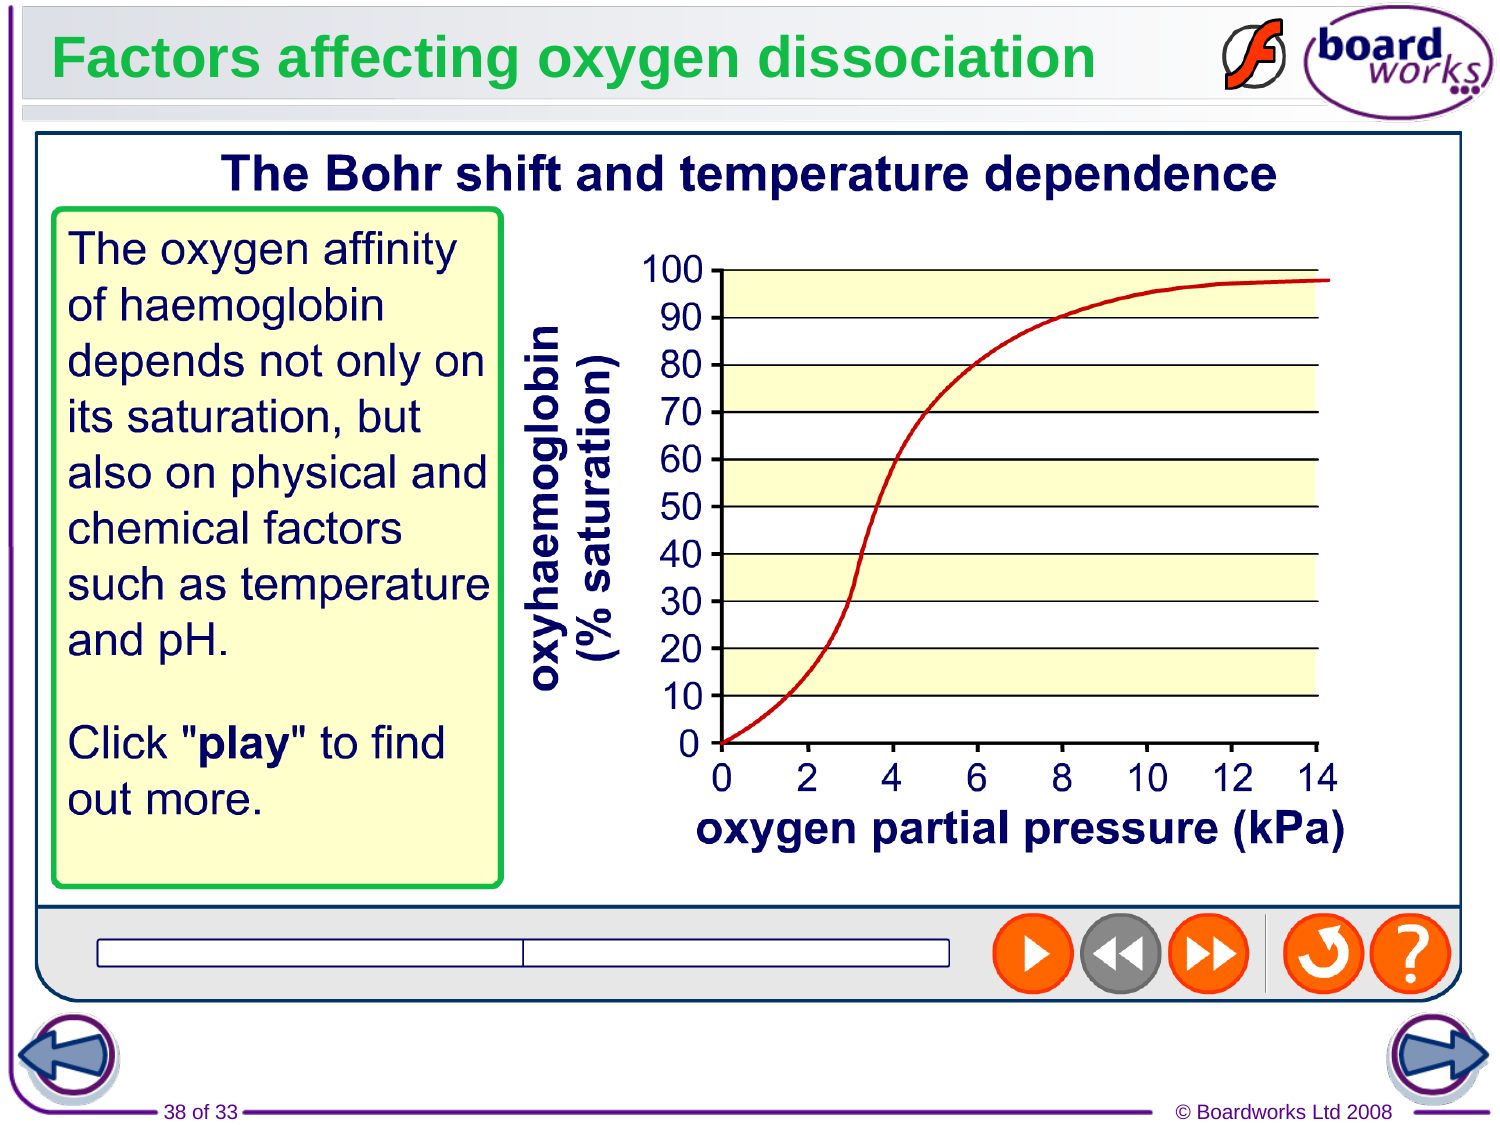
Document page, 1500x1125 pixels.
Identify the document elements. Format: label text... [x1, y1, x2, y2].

title Factors affecting oxygen dissociation [36, 8, 1225, 100]
picture [0, 0, 1500, 1125]
